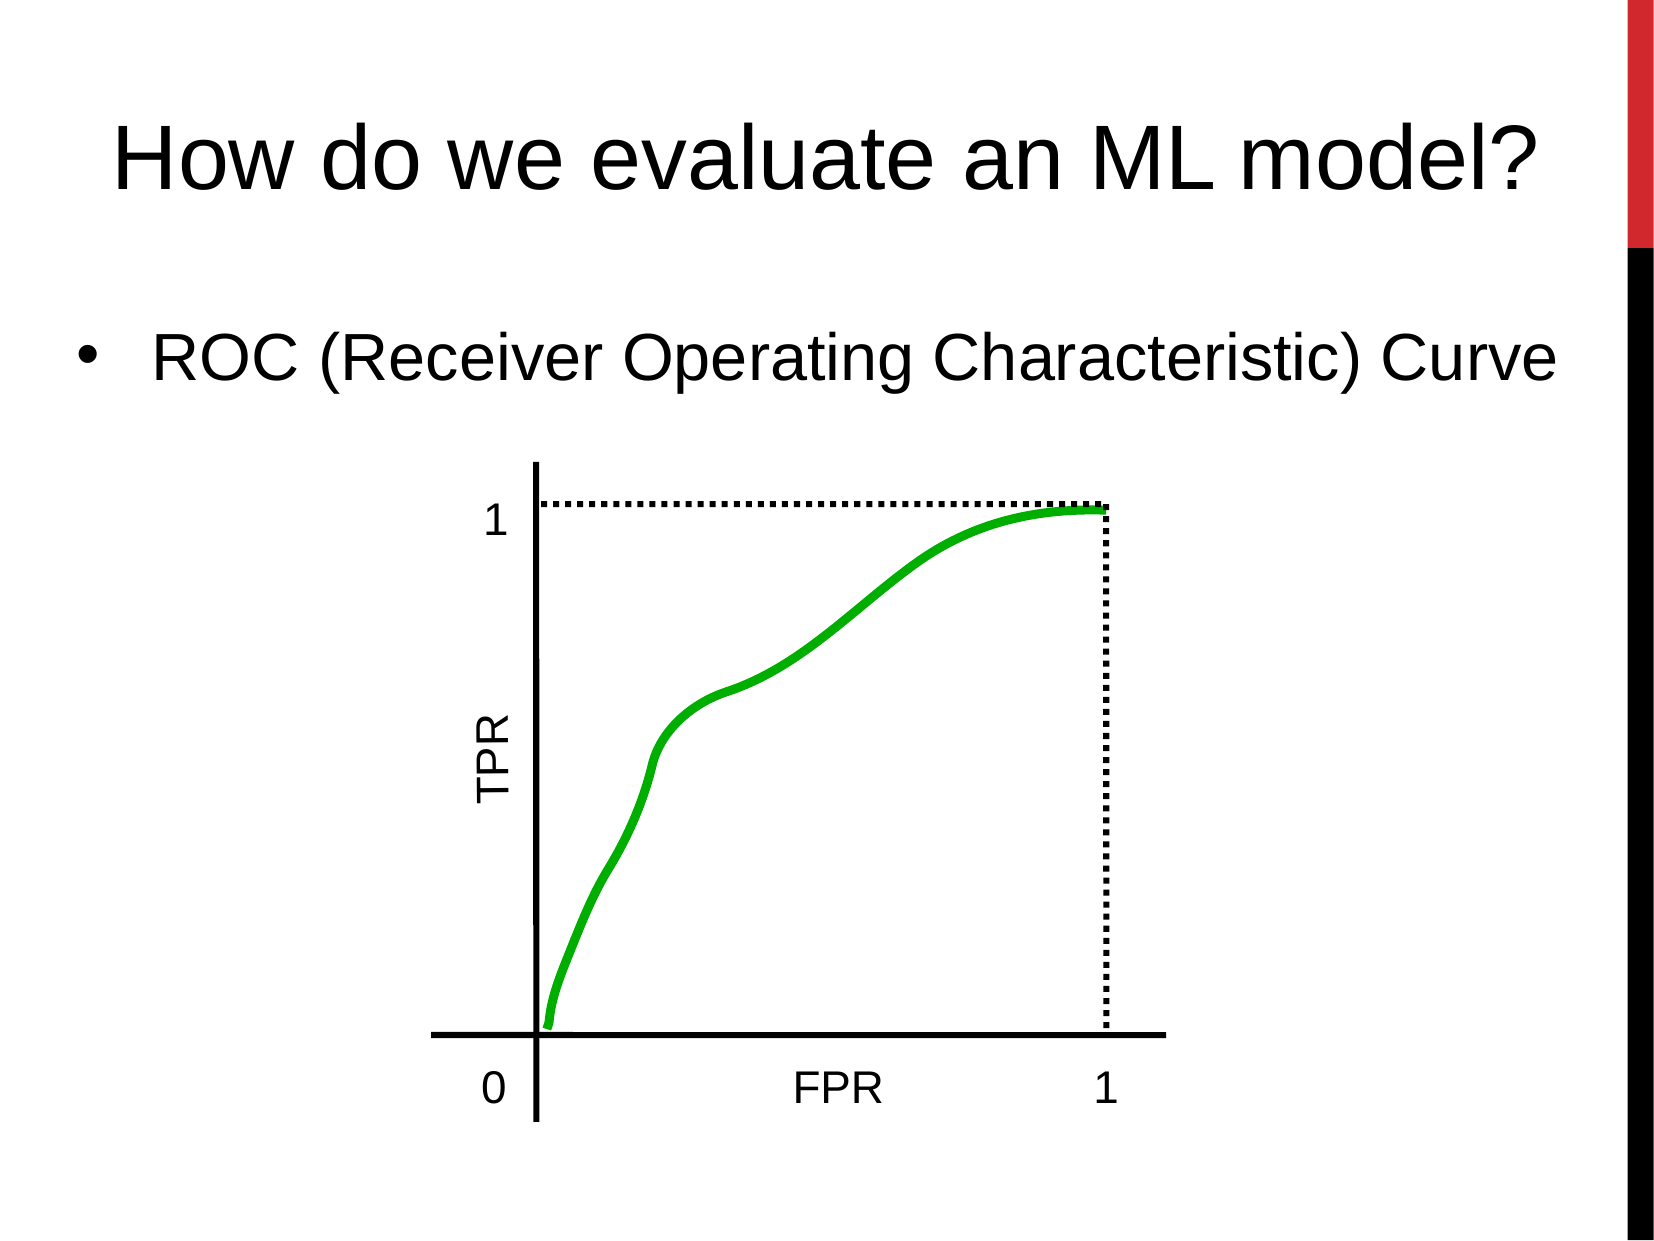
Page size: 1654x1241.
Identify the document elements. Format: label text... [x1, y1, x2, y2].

text_box TPR [452, 549, 524, 1008]
text_box How do we evaluate an ML model? [82, 49, 1571, 257]
text_box 0 [448, 1050, 539, 1117]
text_box [546, 509, 1106, 1030]
text_box ROC (Receiver Operating Characteristic) Curve [58, 313, 1590, 1215]
text_box 1 [1061, 1050, 1152, 1117]
text_box 1 [450, 482, 541, 549]
text_box FPR [590, 1050, 1061, 1117]
